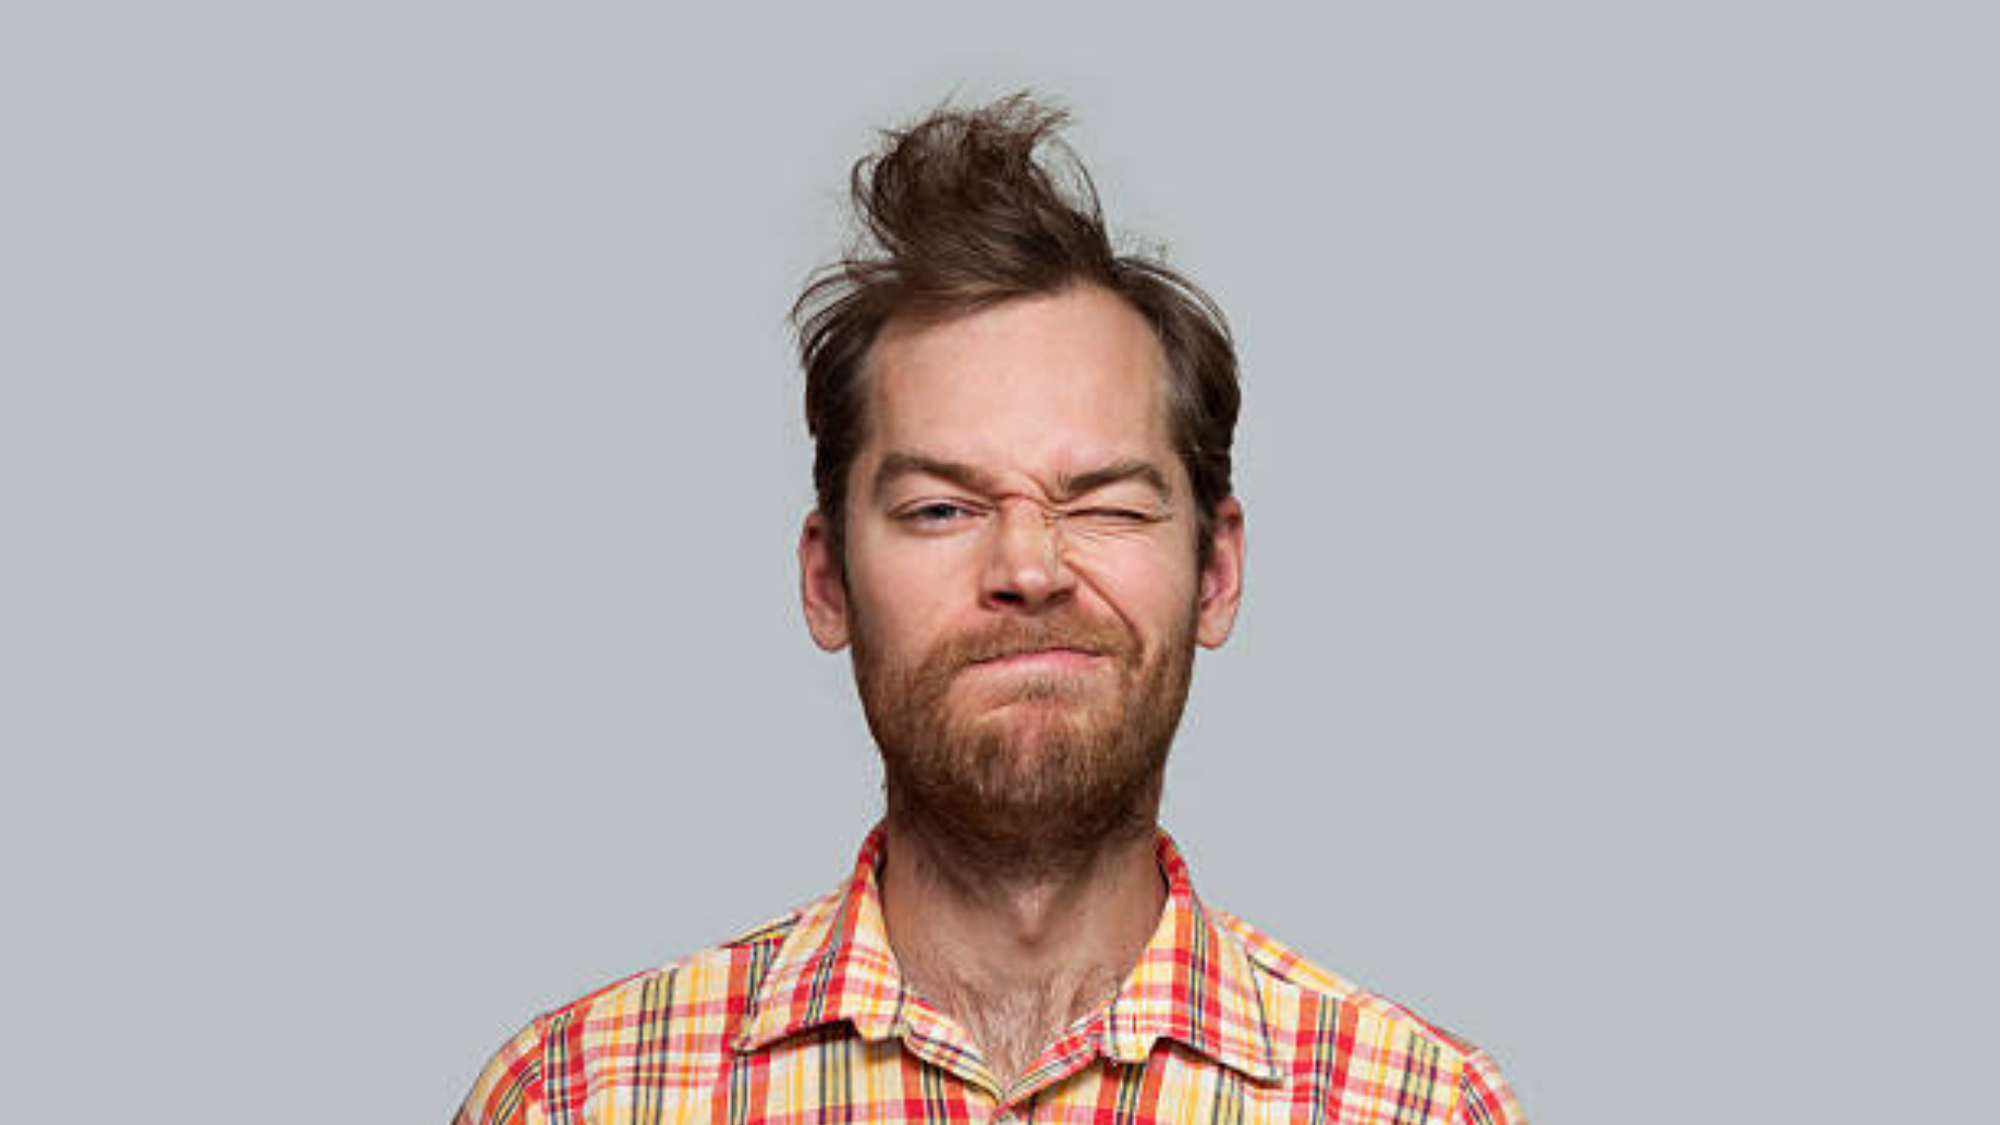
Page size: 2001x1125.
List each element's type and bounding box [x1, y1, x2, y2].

list [0, 0, 2000, 1125]
